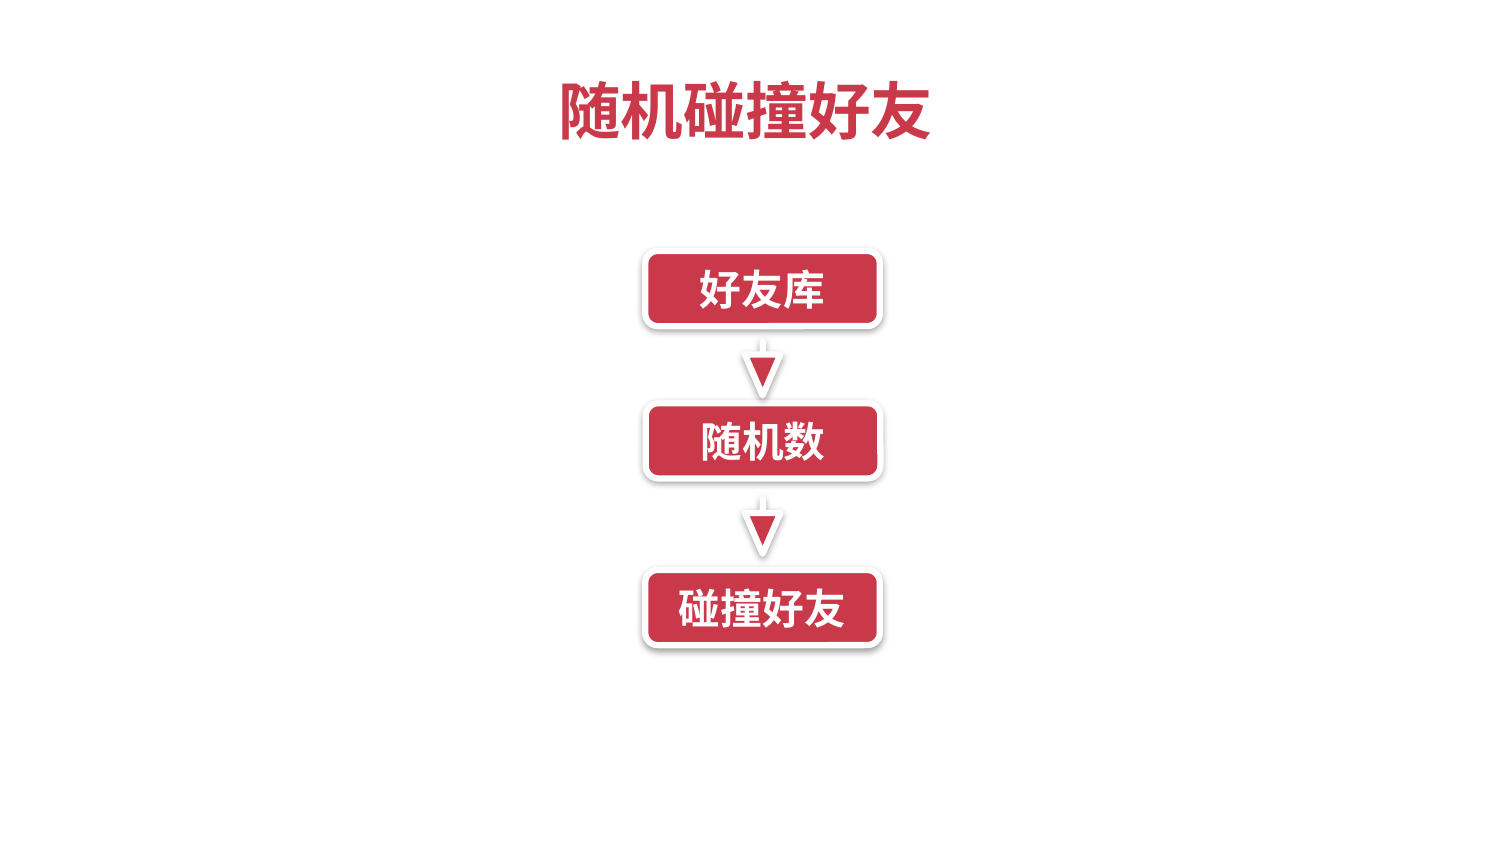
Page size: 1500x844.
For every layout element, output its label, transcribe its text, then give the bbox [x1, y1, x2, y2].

text_box 碰撞好友 [645, 569, 880, 646]
text_box 随机碰撞好友 [543, 67, 957, 151]
text_box [744, 499, 781, 554]
text_box [744, 340, 781, 396]
text_box 好友库 [645, 250, 880, 327]
text_box 随机数 [645, 403, 881, 479]
